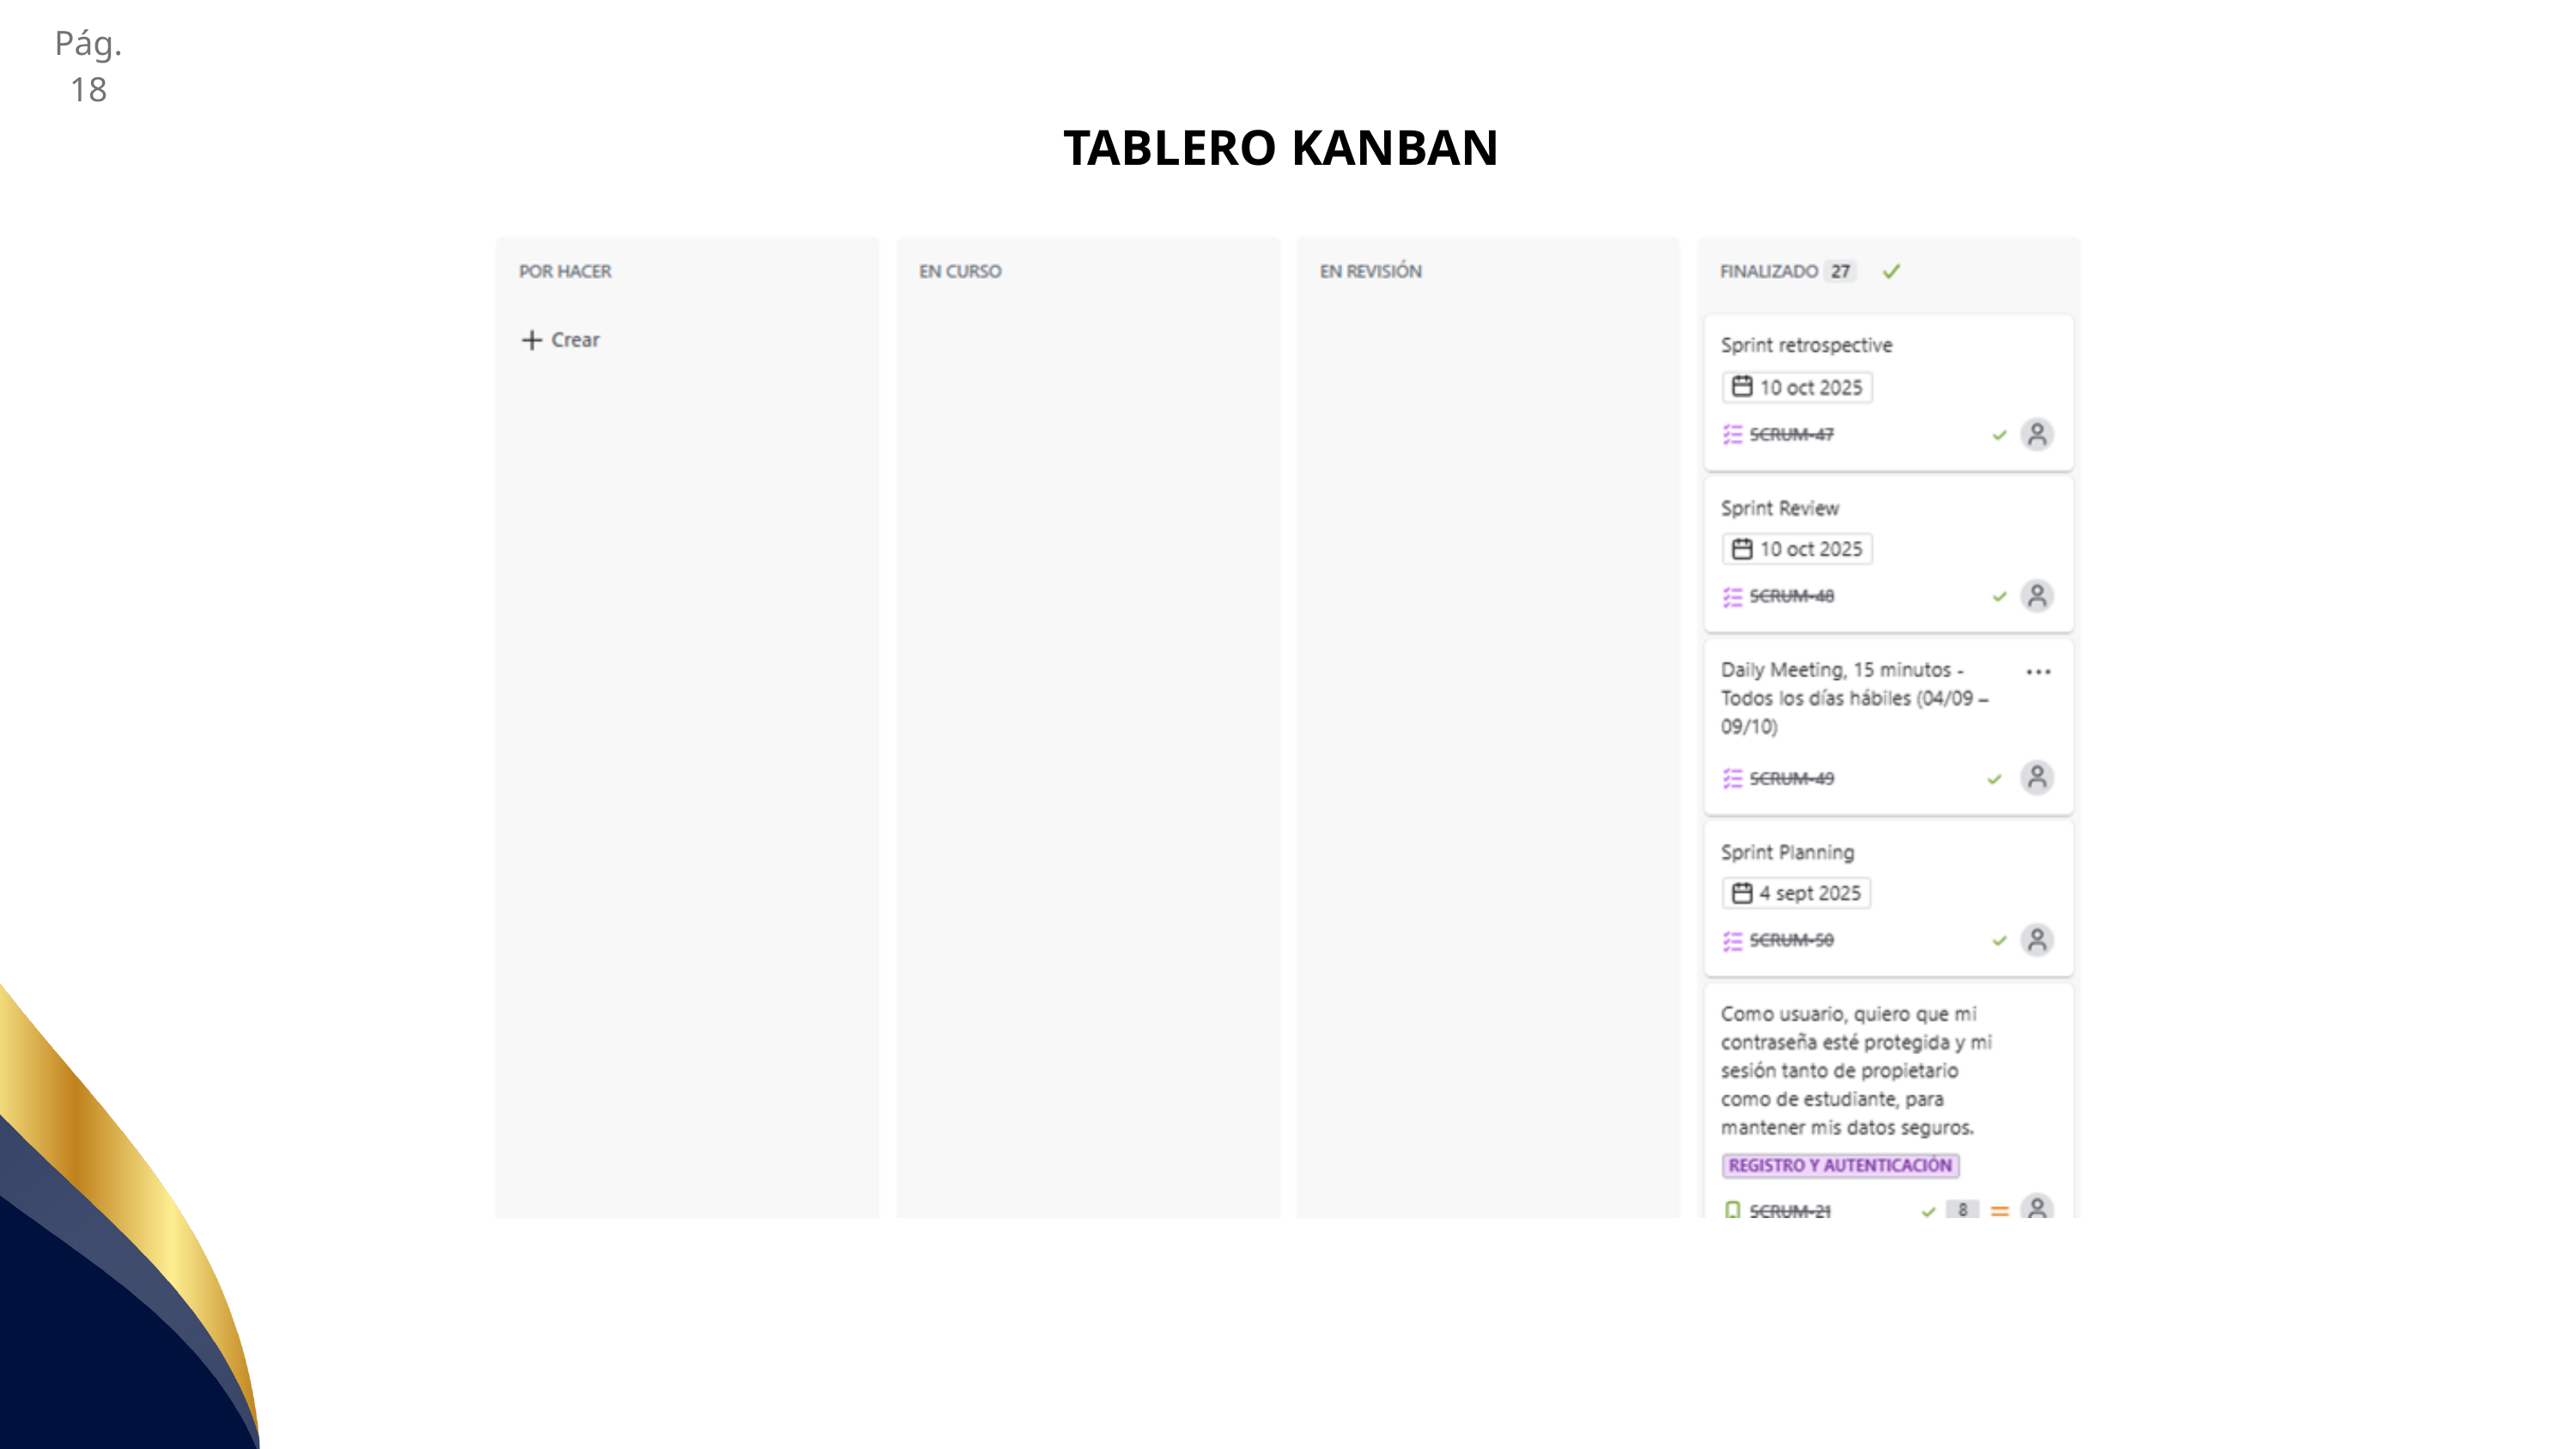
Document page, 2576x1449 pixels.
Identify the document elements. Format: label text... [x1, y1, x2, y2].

text_box TABLERO KANBAN [1062, 109, 1514, 175]
text_box [489, 230, 2087, 1218]
text_box [0, 0, 260, 1449]
text_box Pág. 18 [32, 15, 145, 109]
